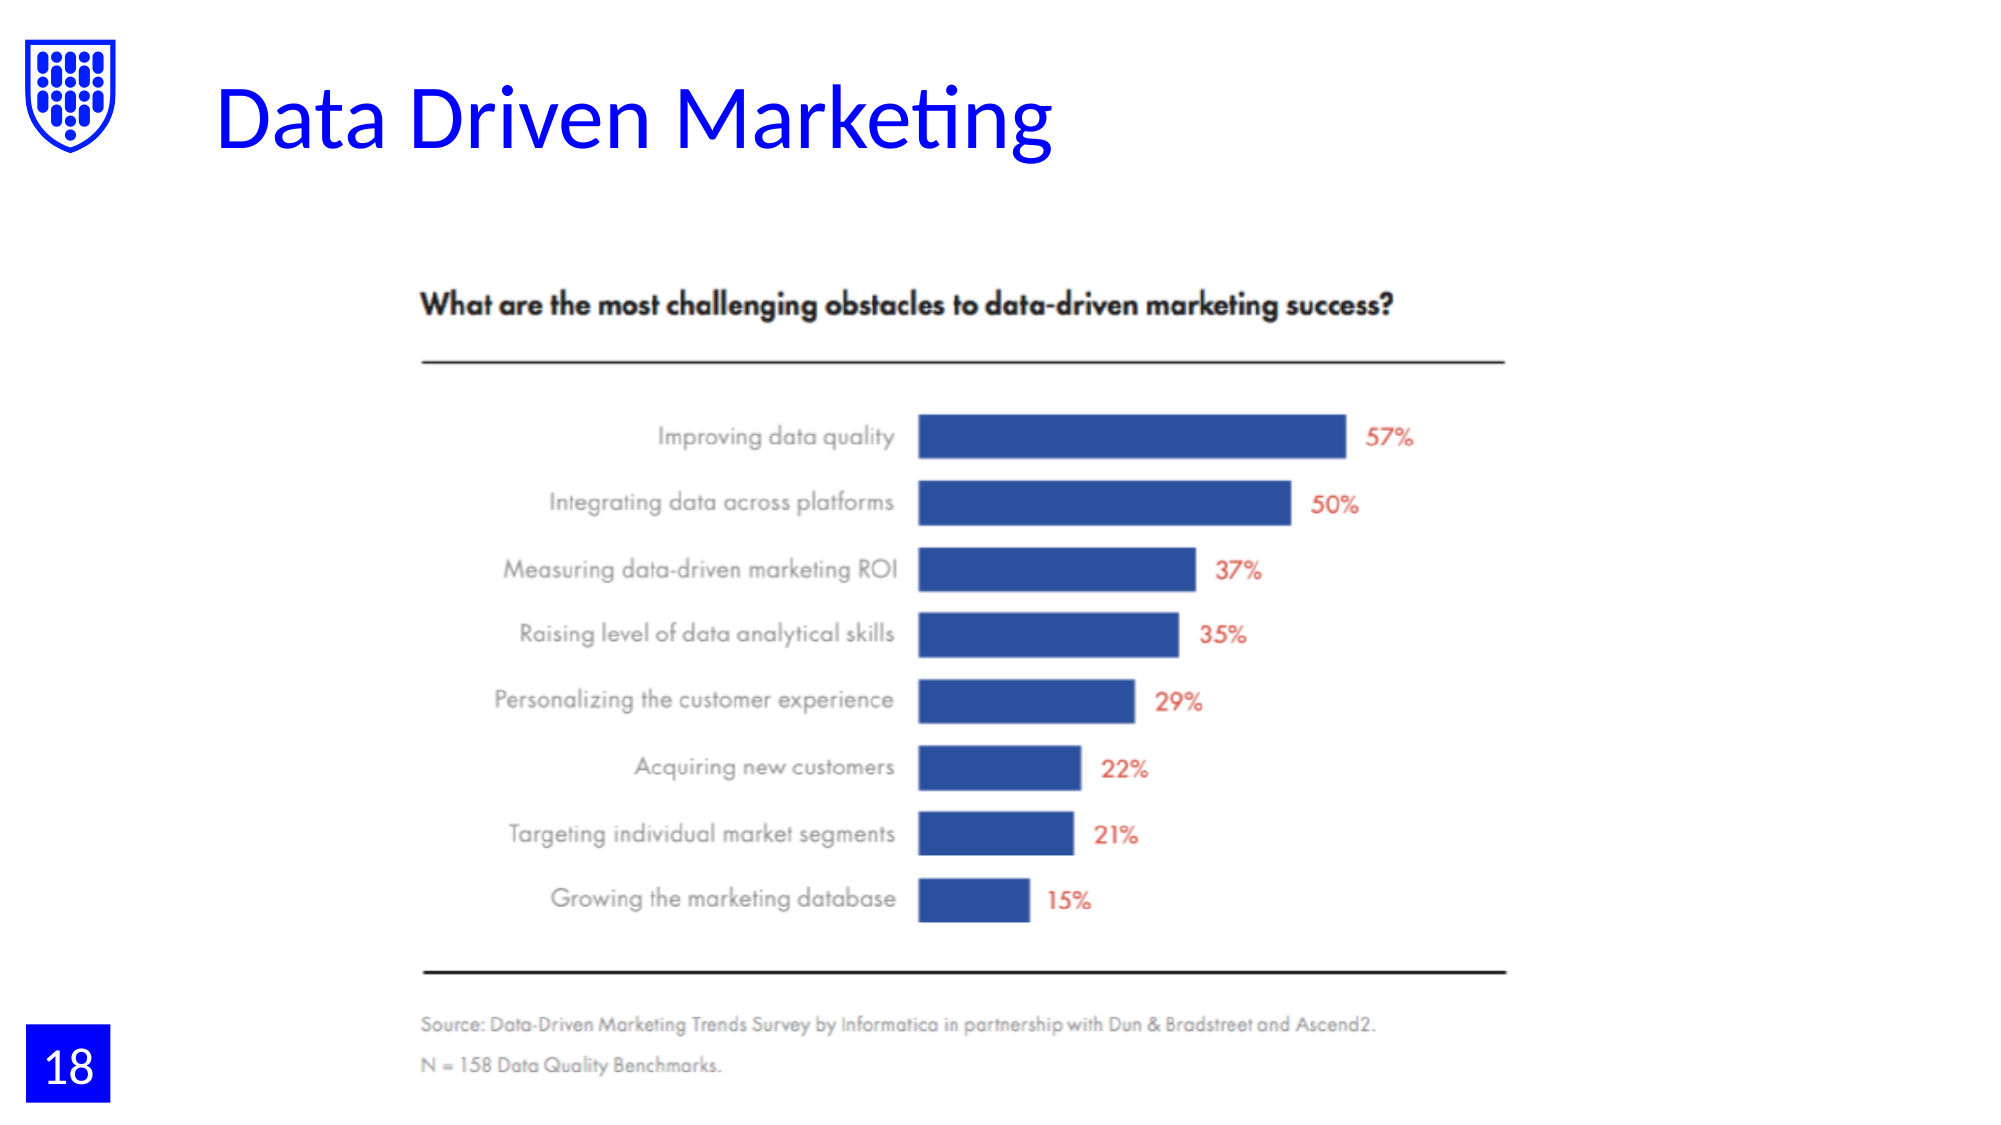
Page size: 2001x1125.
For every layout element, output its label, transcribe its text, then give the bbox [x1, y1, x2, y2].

title Data Driven Marketing [207, 61, 1965, 229]
picture [0, 25, 141, 167]
picture [324, 253, 1641, 1101]
